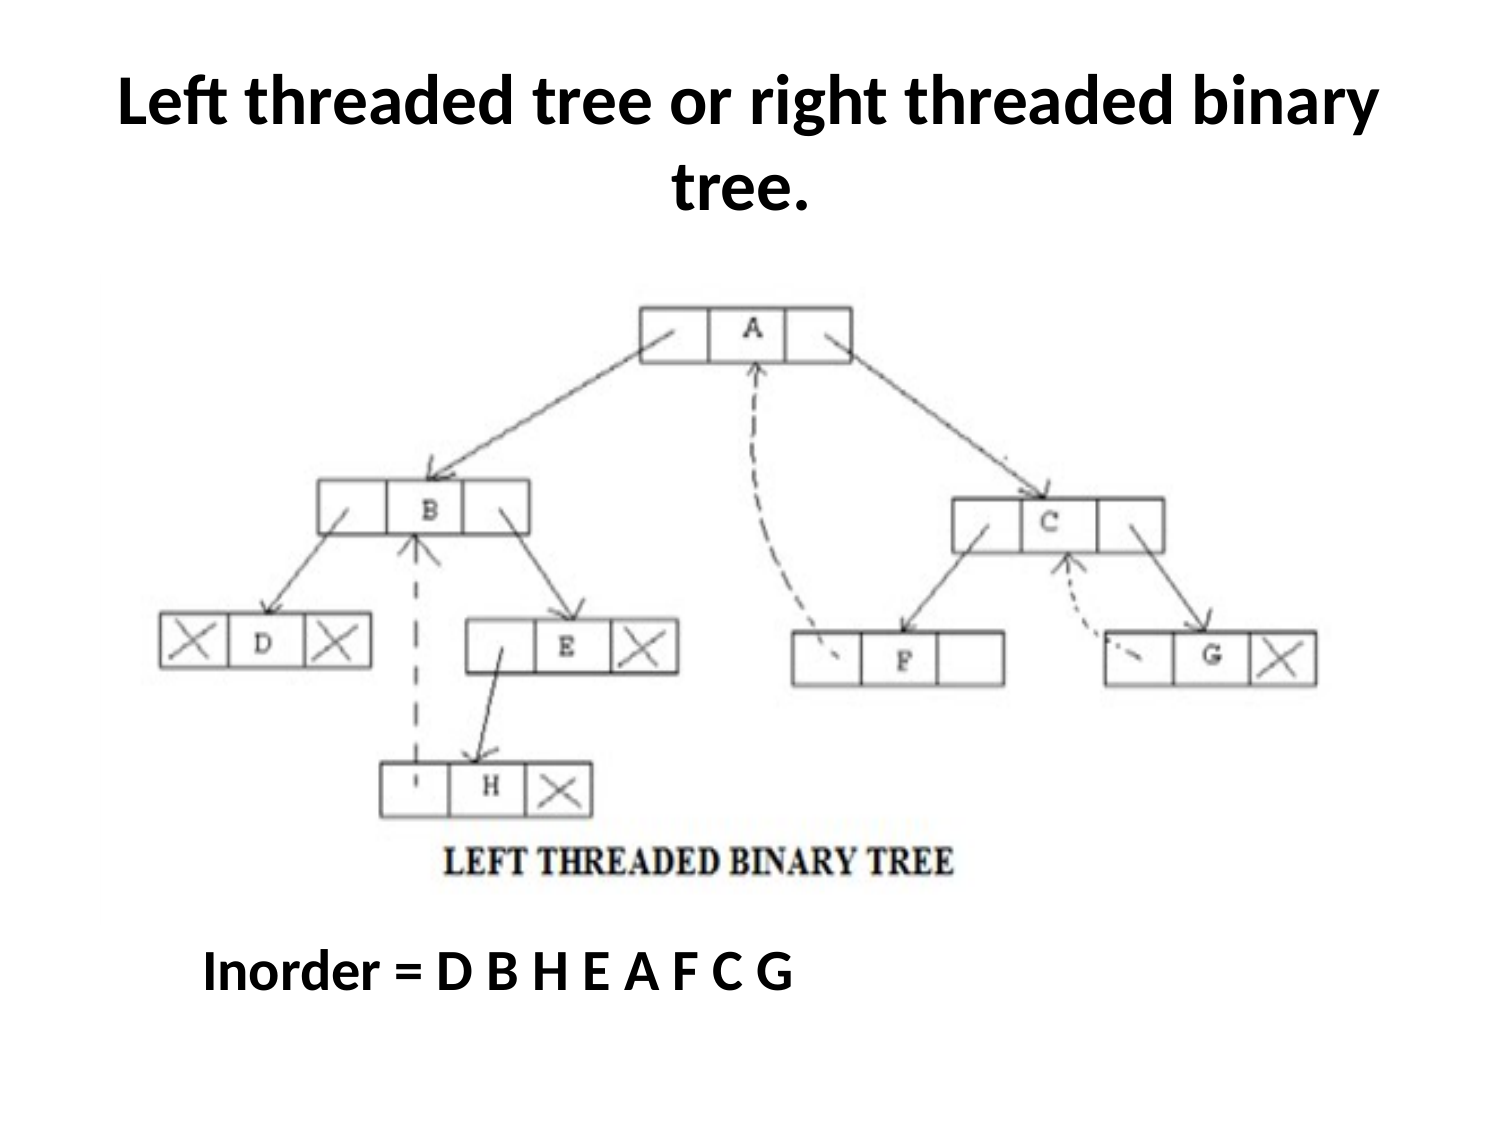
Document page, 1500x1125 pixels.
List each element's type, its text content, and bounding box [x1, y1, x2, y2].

title Left threaded tree or right threaded binary tree. [75, 45, 1425, 233]
text_box Inorder = D B H E A F C G [187, 933, 1174, 1010]
picture [99, 274, 1388, 925]
